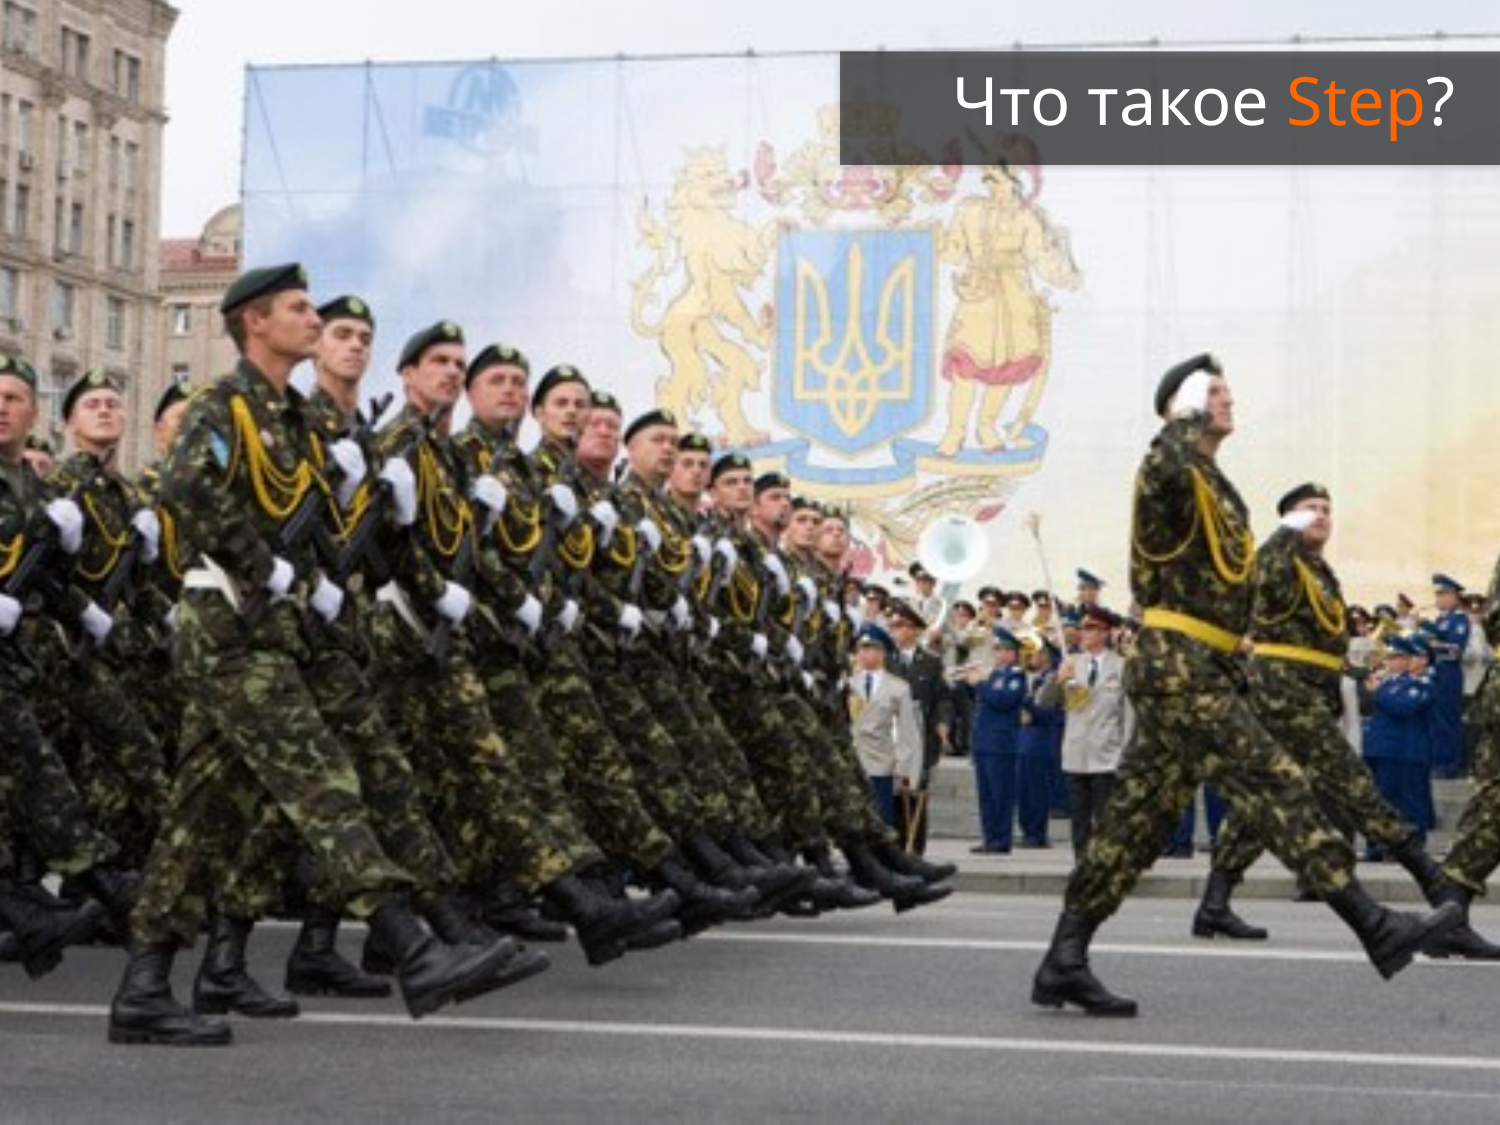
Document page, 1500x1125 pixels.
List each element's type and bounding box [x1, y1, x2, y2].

picture [0, 0, 1500, 1125]
text_box [839, 51, 1500, 166]
